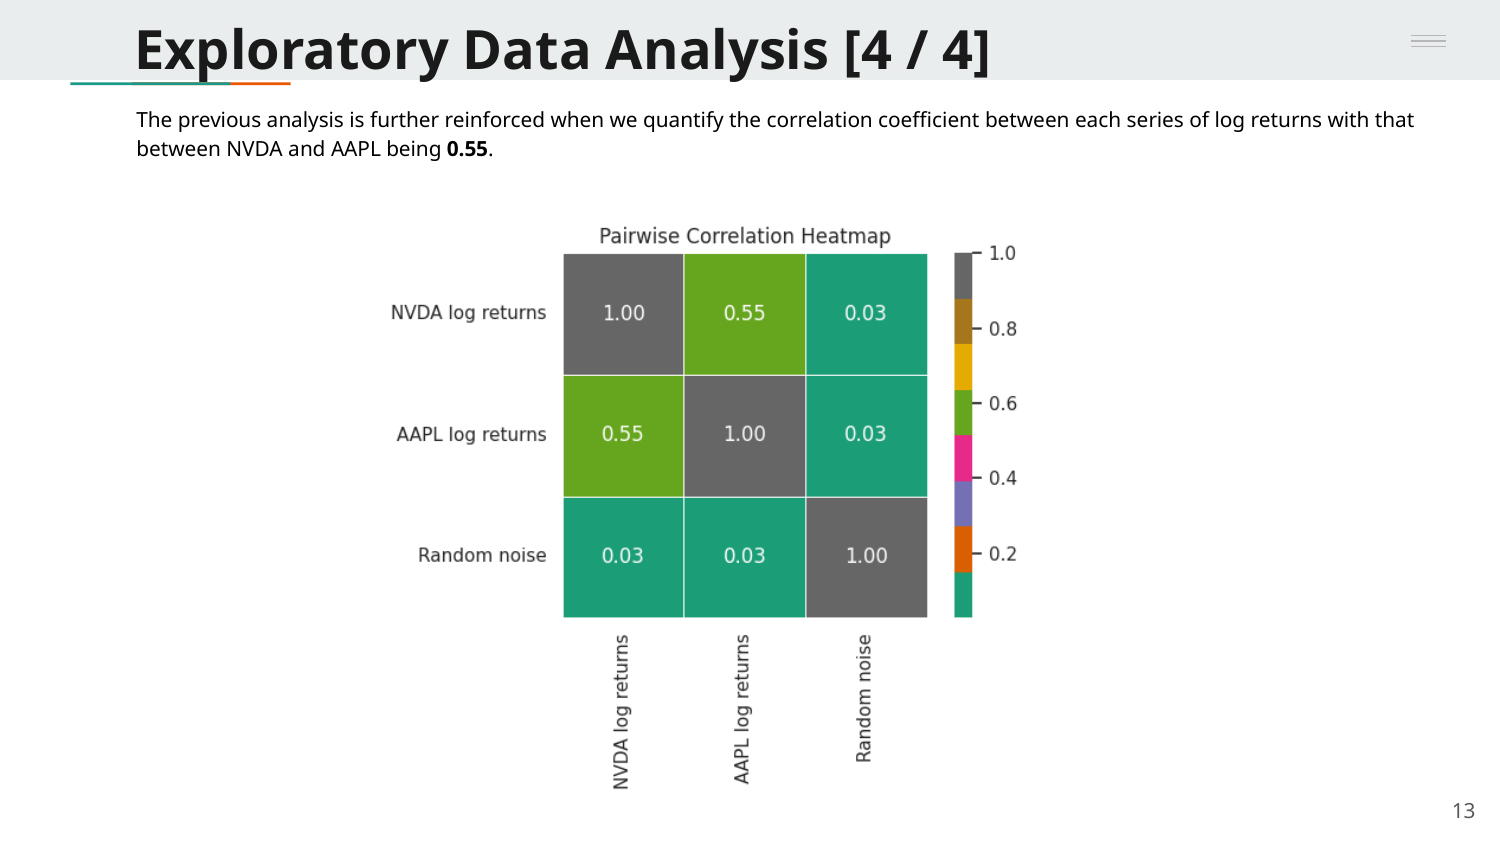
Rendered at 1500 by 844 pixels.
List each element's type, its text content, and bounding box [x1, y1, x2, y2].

list The previous analysis is further reinforced when we quantify the correlation coefficient between each series of log returns with that between NVDA and AAPL being 0.55. [46, 87, 1446, 844]
slide_number 13 [1400, 779, 1491, 844]
picture [379, 215, 1028, 802]
title Exploratory Data Analysis [4 / 4] [119, 0, 1381, 88]
